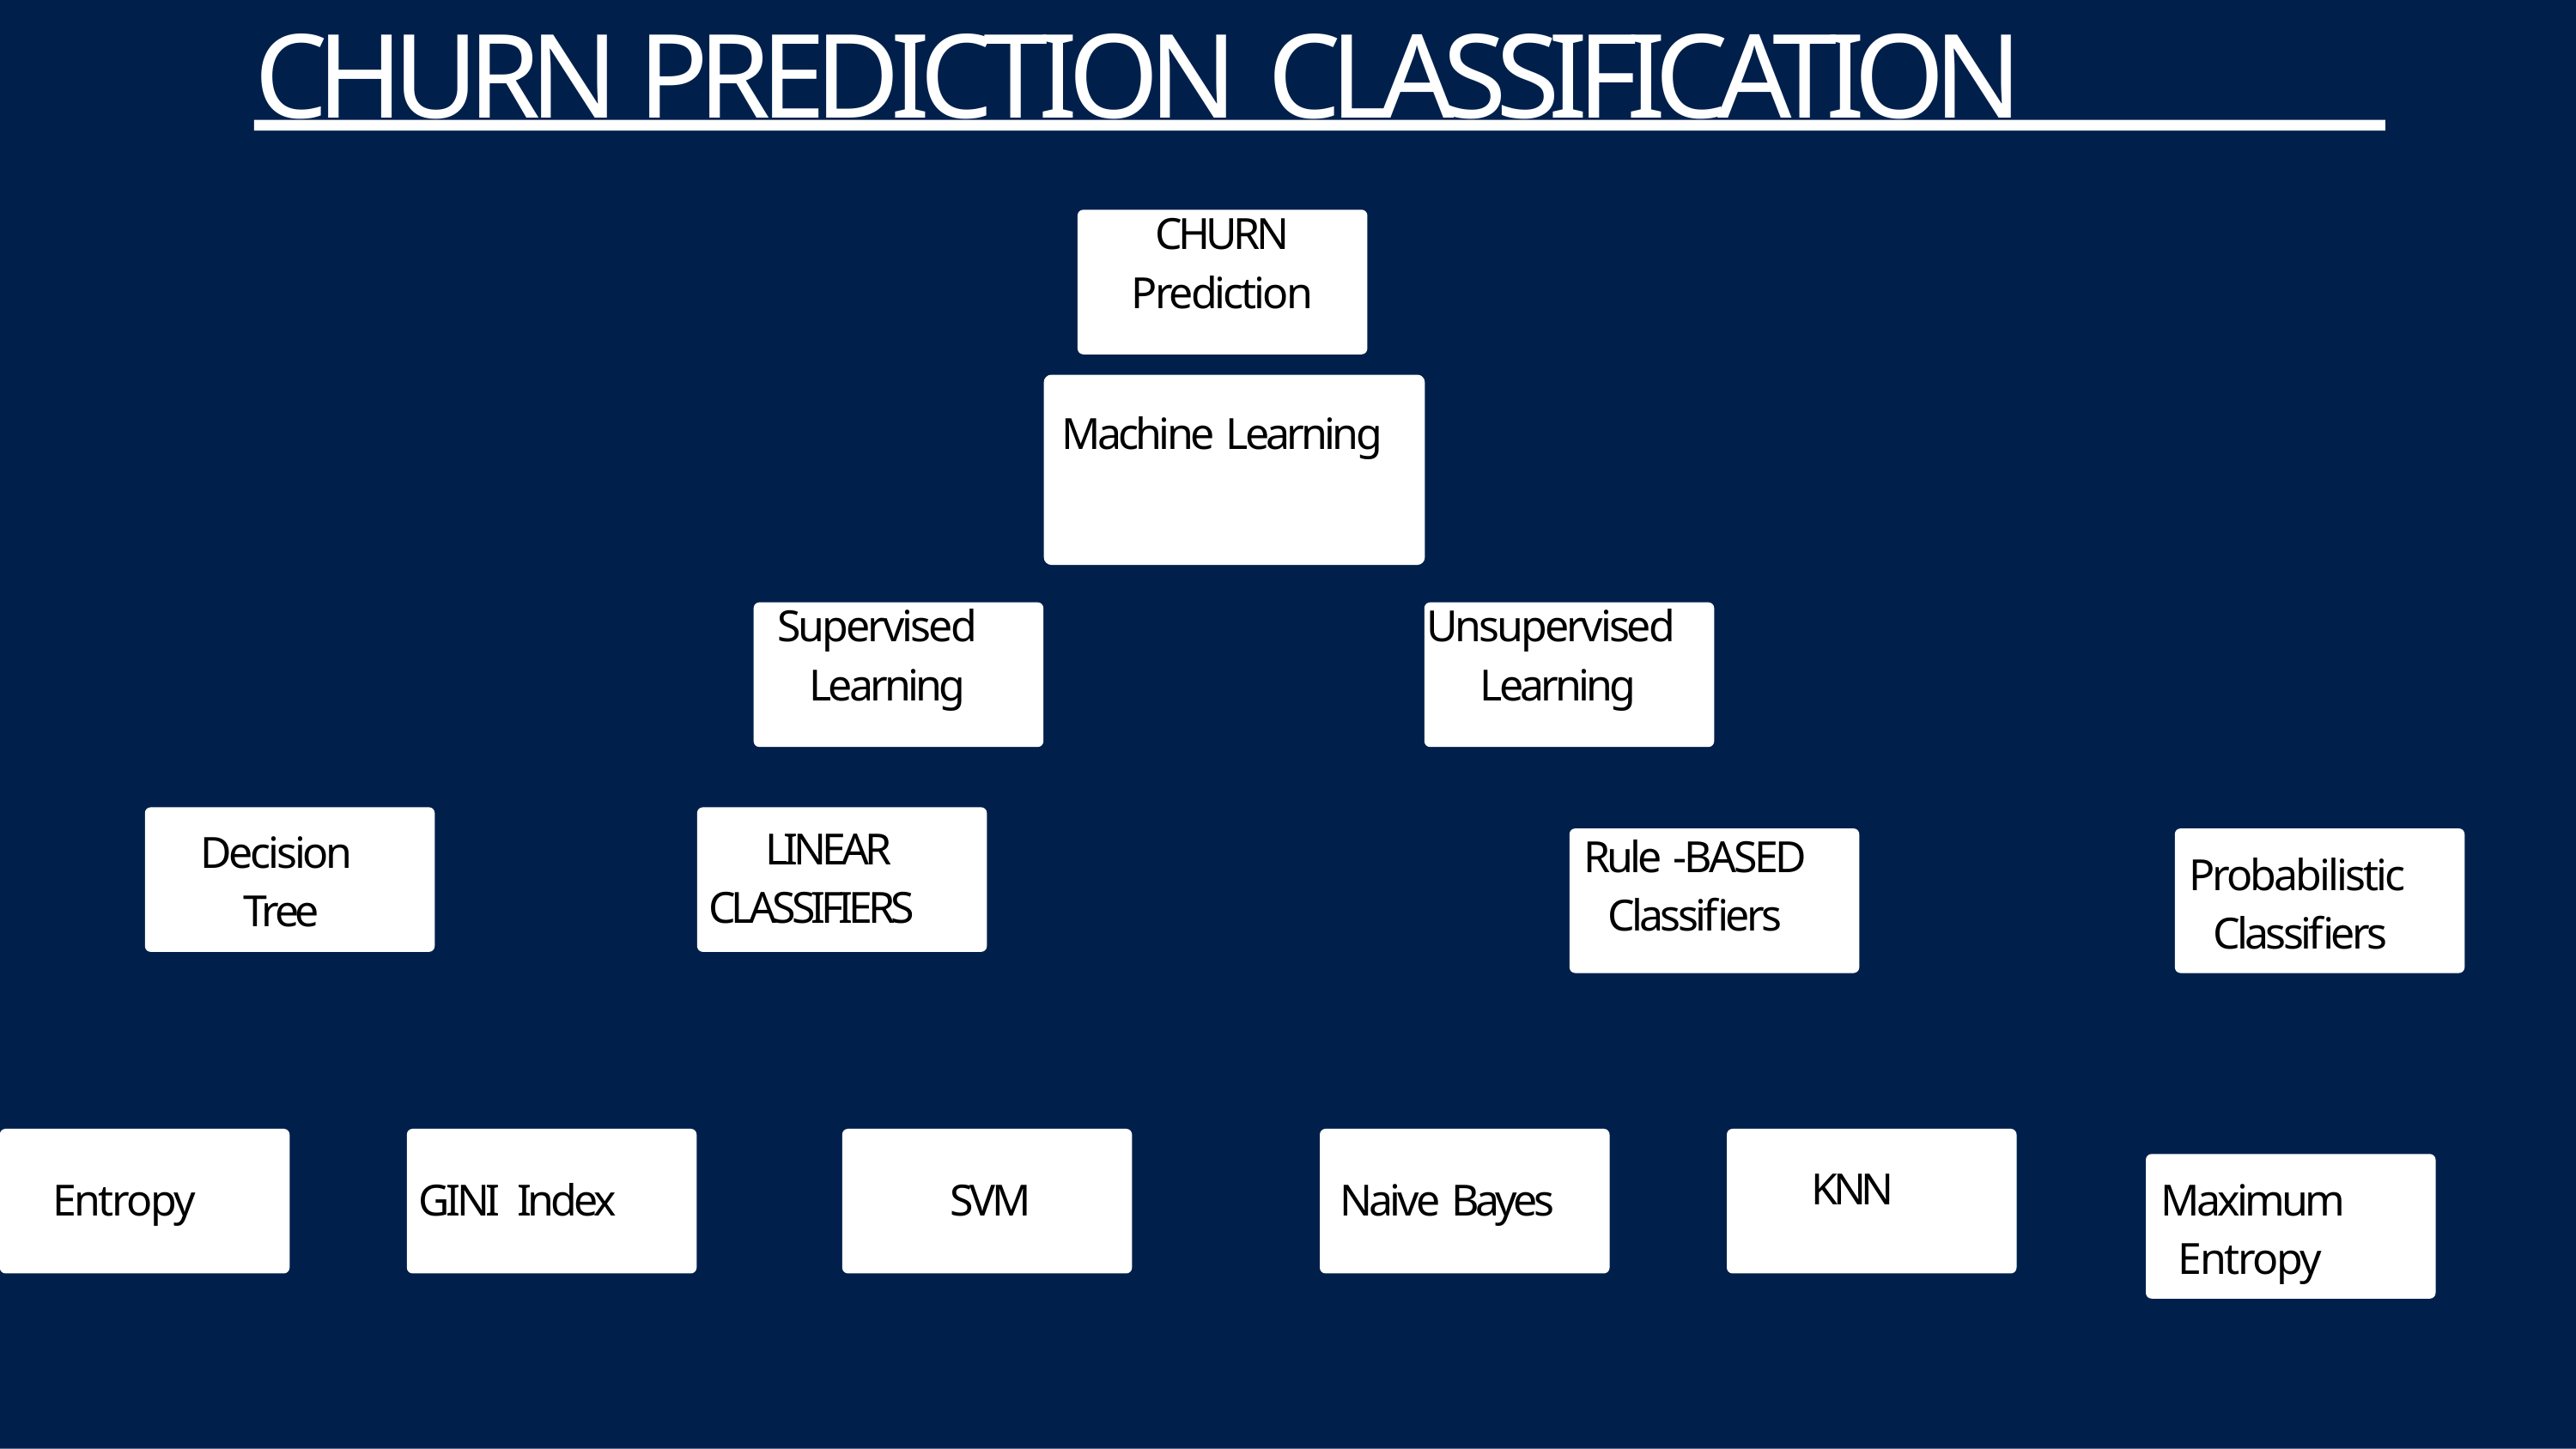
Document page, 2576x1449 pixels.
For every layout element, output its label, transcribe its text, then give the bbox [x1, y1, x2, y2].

text_box [1727, 1128, 2017, 1274]
text_box Probabilistic Classifiers [2187, 838, 2453, 958]
text_box [696, 807, 987, 952]
title CHURN PREDICTION CLASSIFICATION [252, 0, 2388, 244]
text_box SVM [948, 1171, 1046, 1225]
text_box Naive Bayes [1338, 1171, 1594, 1225]
text_box [1424, 607, 1715, 748]
text_box [0, 1128, 290, 1274]
text_box [841, 1128, 1133, 1274]
text_box [1320, 1128, 1610, 1274]
text_box [2146, 1154, 2436, 1299]
text_box Entropy [51, 1171, 222, 1225]
text_box [753, 602, 1044, 748]
text_box CHURN Prediction Machine Learning [1037, 197, 1407, 458]
text_box [1043, 374, 1425, 566]
text_box [406, 1128, 697, 1274]
text_box [144, 807, 435, 952]
text_box Decision Tree [198, 815, 381, 936]
text_box KNN [1809, 1160, 1906, 1214]
text_box [1569, 828, 1860, 973]
text_box [2174, 828, 2465, 973]
text_box Supervised Learning [775, 590, 1012, 710]
text_box LINEAR CLASSIFIERS [707, 812, 977, 932]
text_box Maximum Entropy [2159, 1163, 2365, 1283]
text_box GINI Index [416, 1171, 645, 1225]
text_box Unsupervised Learning [1425, 590, 1715, 710]
text_box Rule -BASED Classifiers [1582, 820, 1848, 940]
